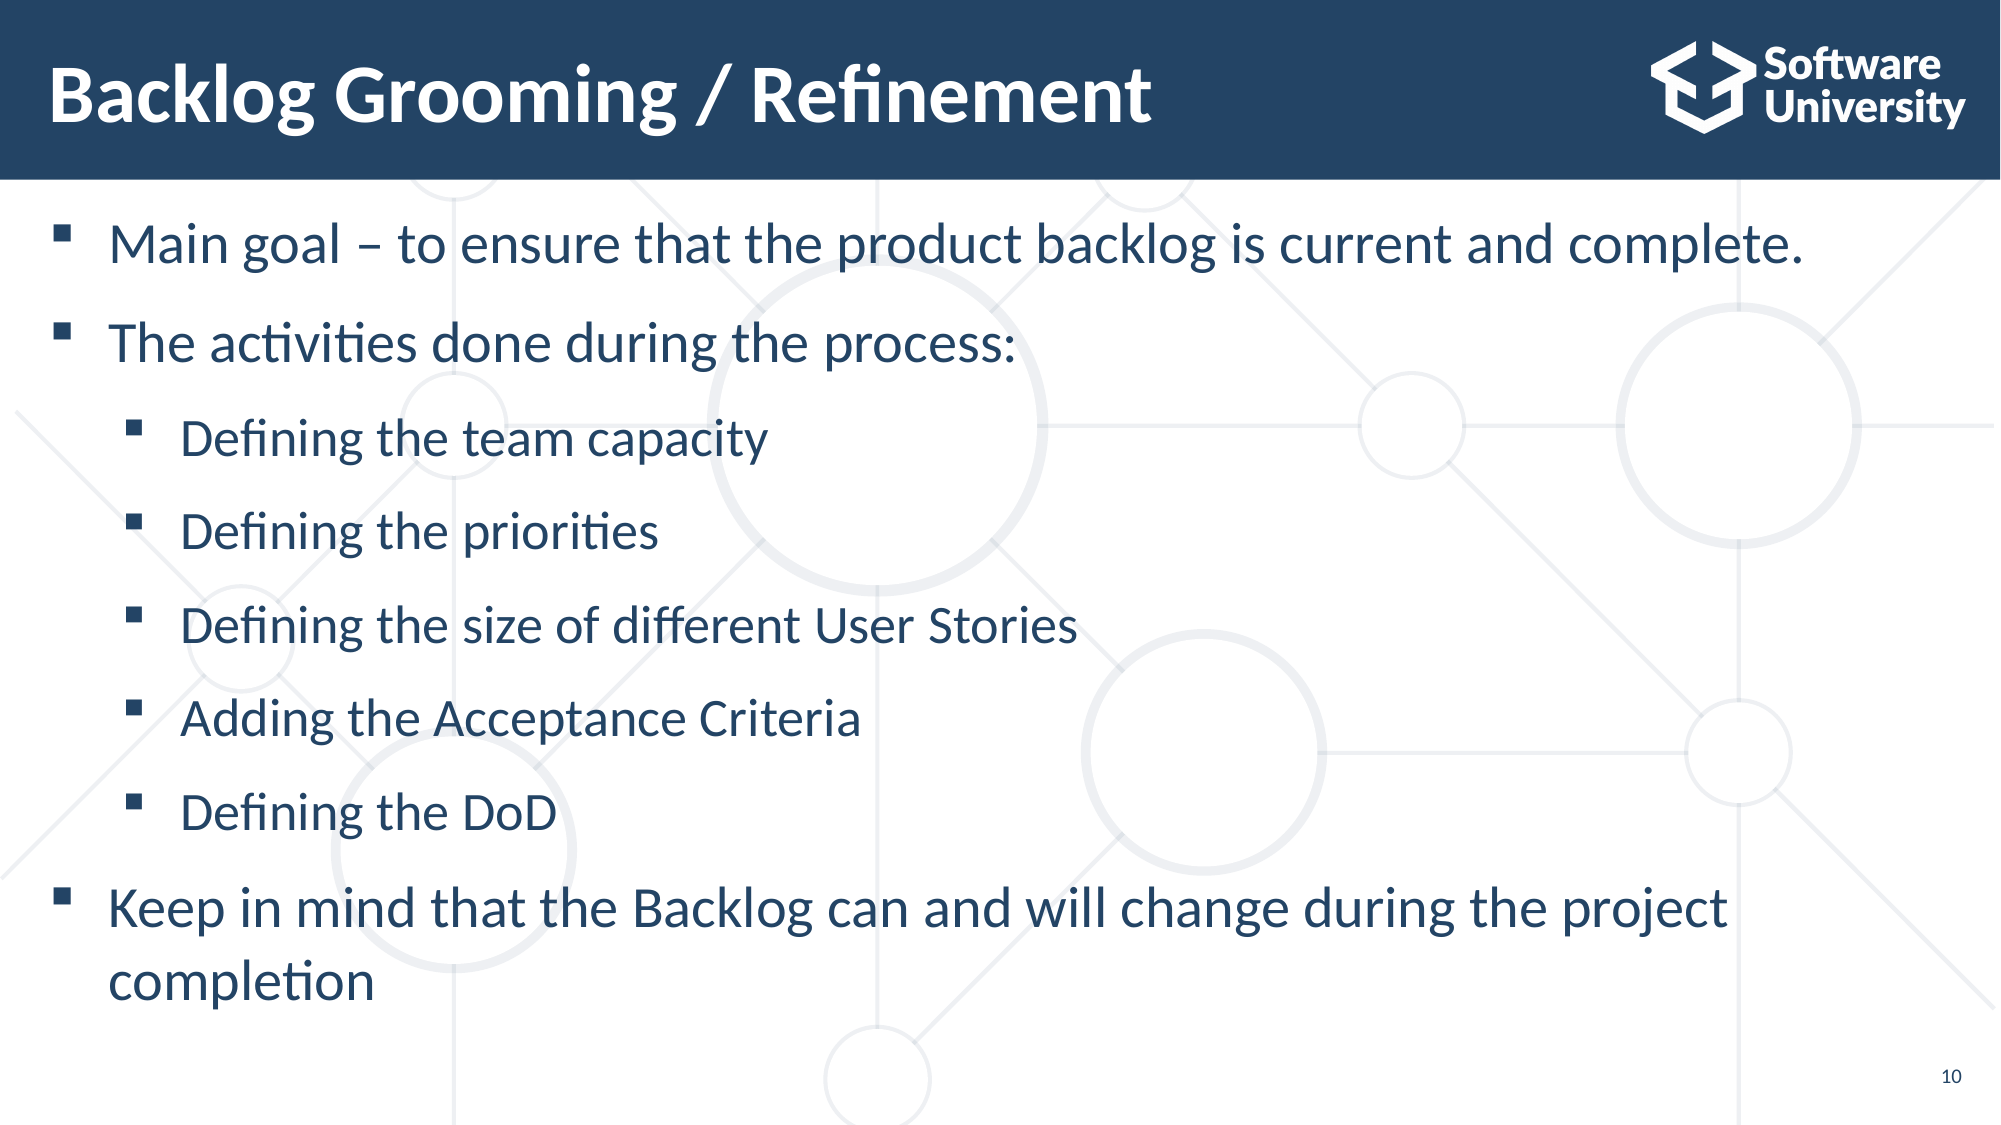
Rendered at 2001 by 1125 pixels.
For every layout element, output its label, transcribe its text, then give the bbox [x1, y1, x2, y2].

title Backlog Grooming / Refinement [31, 16, 1625, 162]
list Main goal – to ensure that the product backlog is current and complete. The activities done during the process: Defining the team capacity Defining the priorities Defining the size of different User Stories Adding the Acceptance Criteria Defining the DoD Keep in mind that the Backlog can and will change during the project completion [31, 196, 1970, 1104]
slide_number 10 [1897, 1049, 1968, 1101]
picture [1651, 41, 1966, 134]
